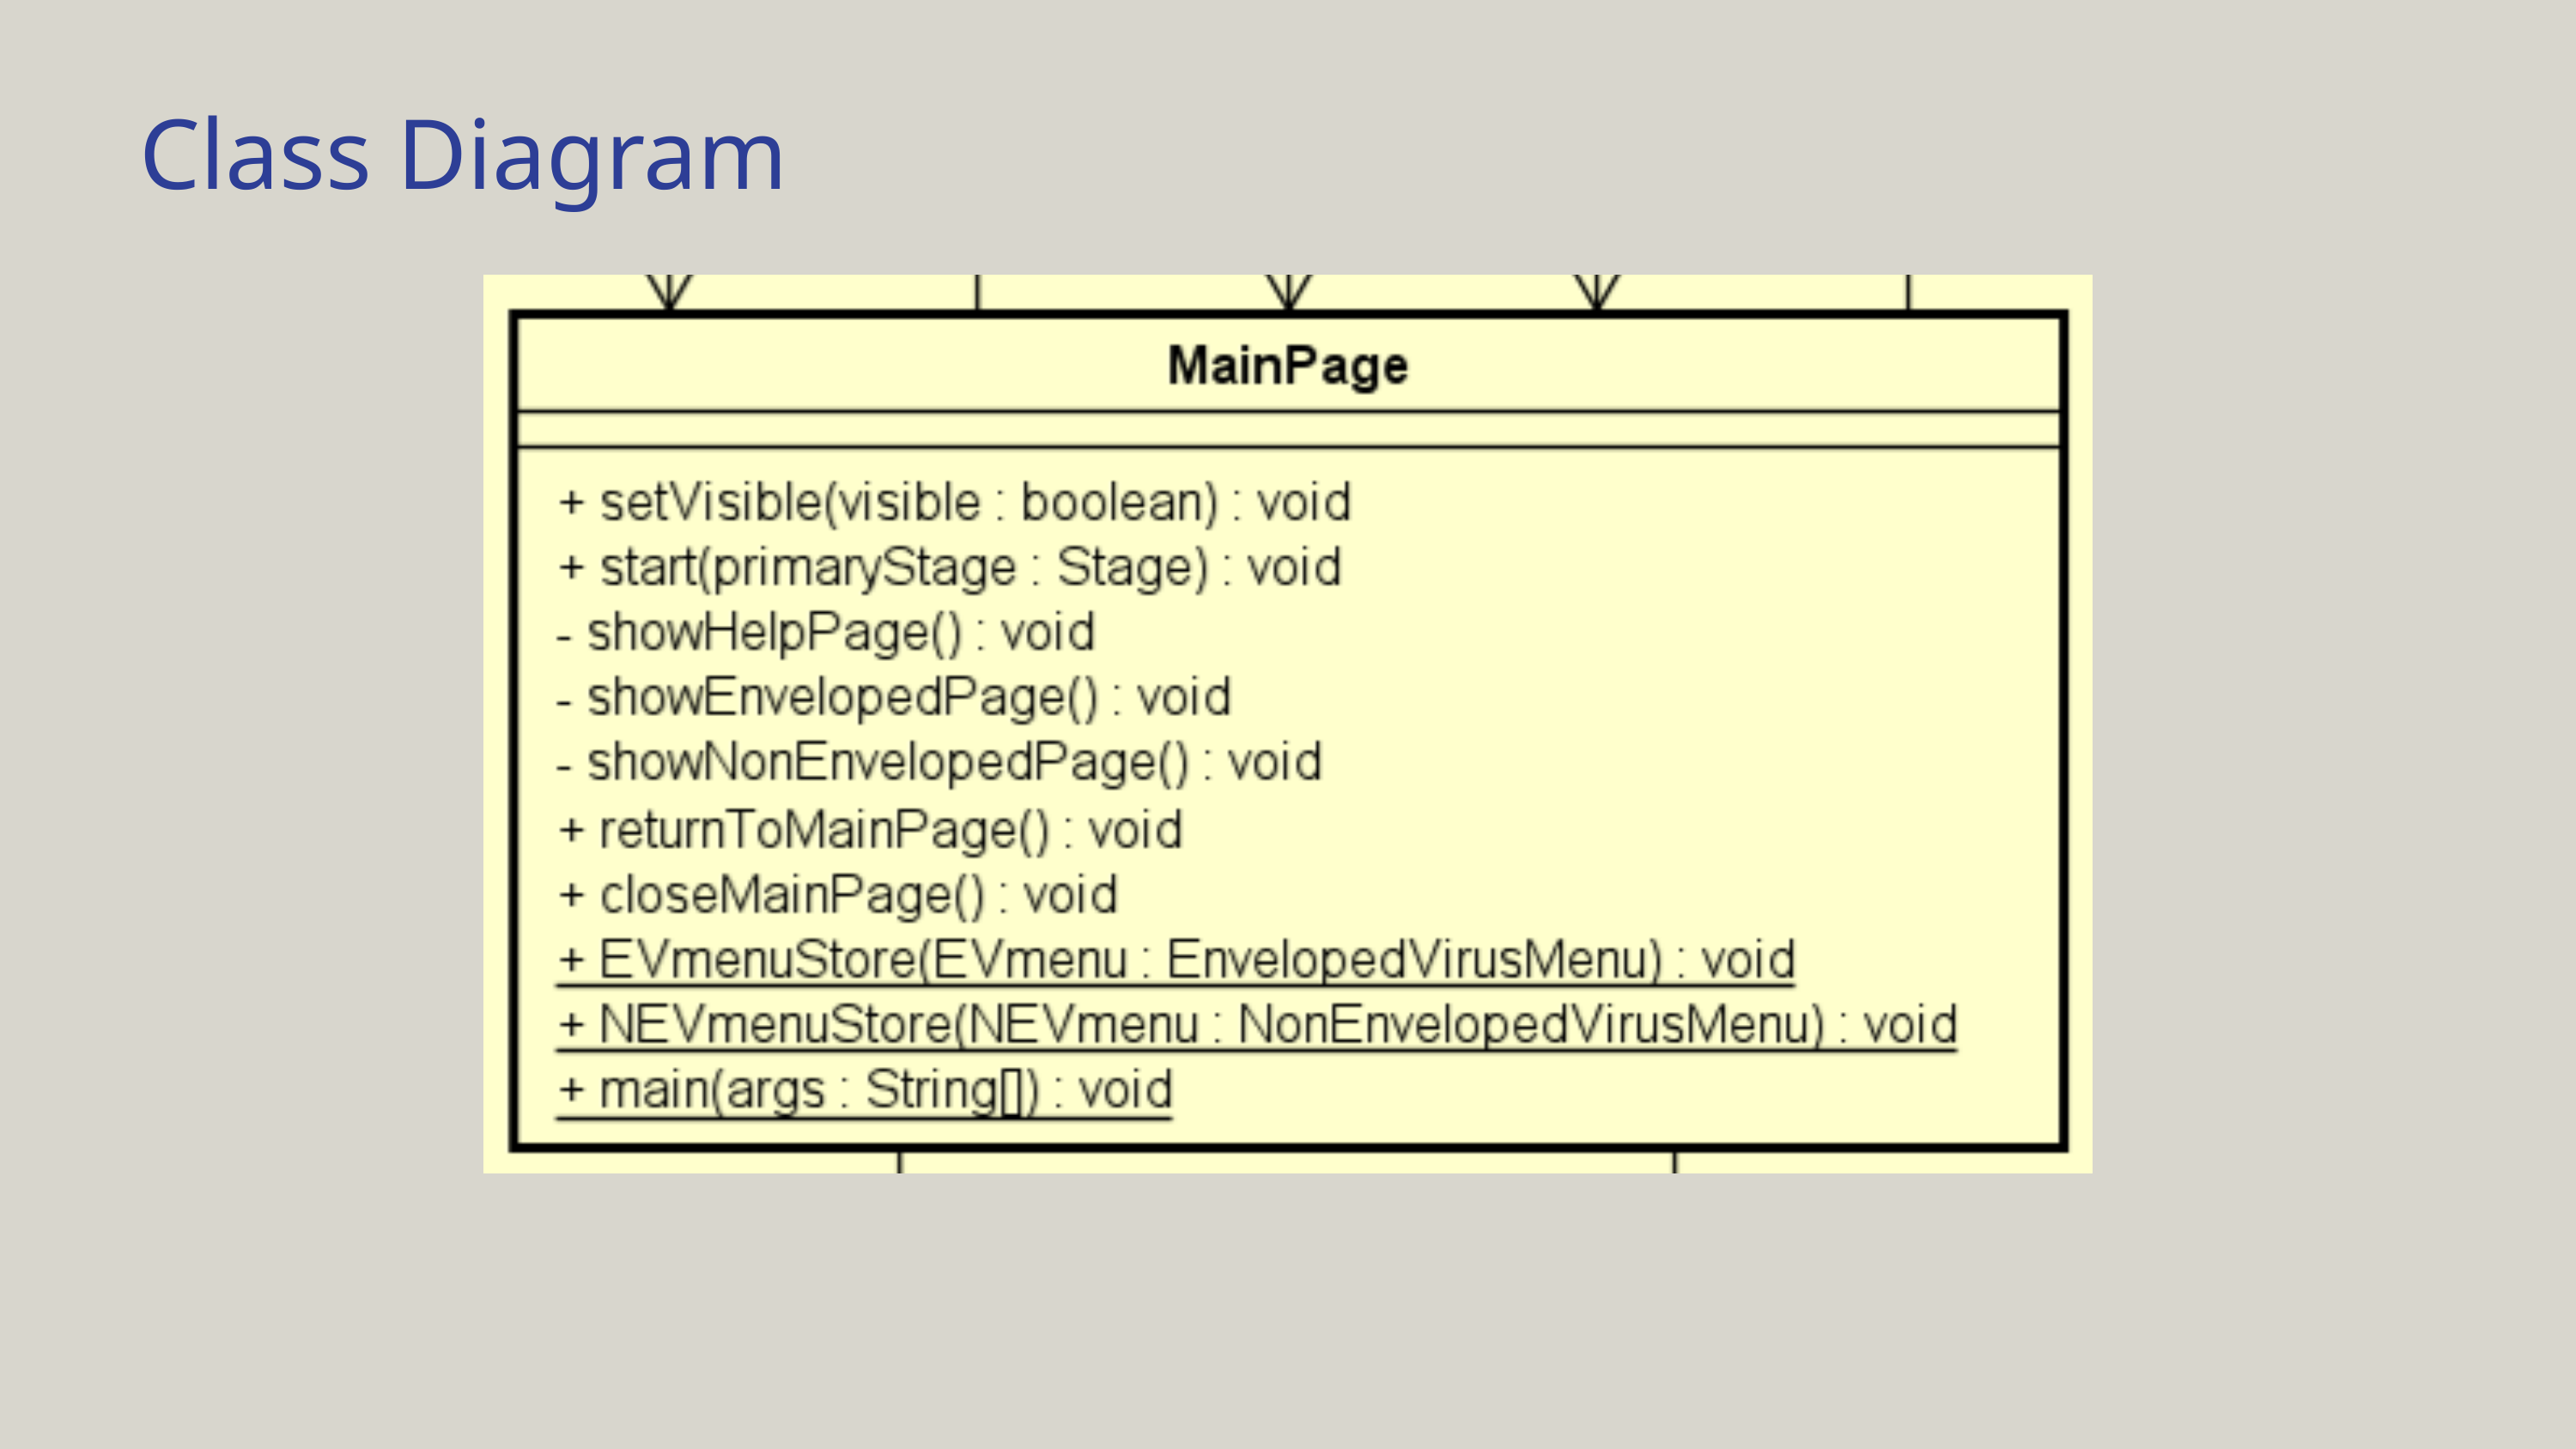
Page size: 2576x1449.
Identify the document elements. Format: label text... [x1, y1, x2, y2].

text_box Class Diagram [139, 115, 891, 209]
picture [483, 275, 2093, 1173]
